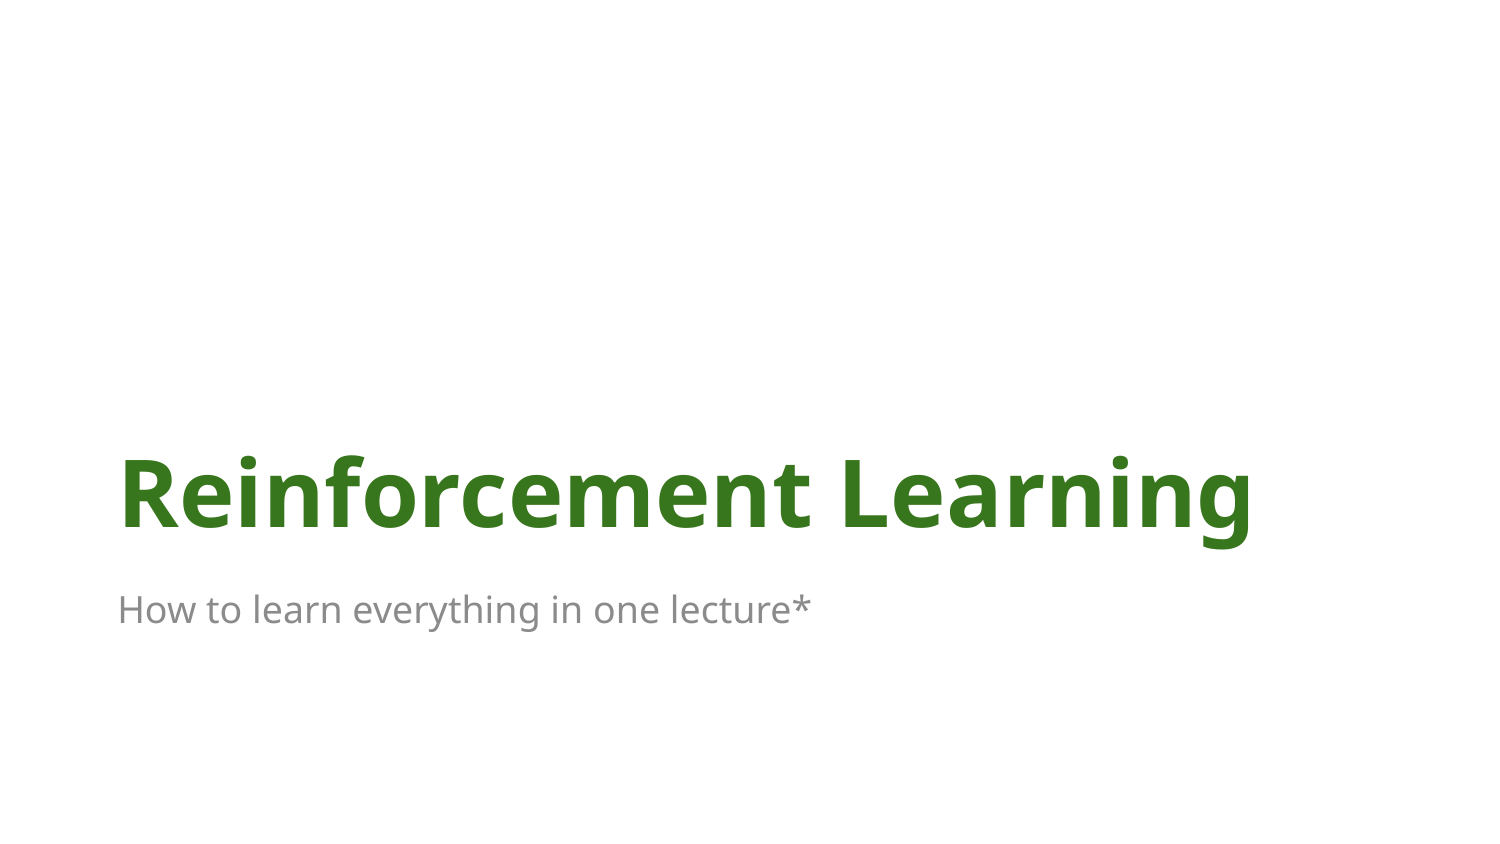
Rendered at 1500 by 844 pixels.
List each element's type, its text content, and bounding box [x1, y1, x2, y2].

list How to learn everything in one lecture* [102, 564, 1397, 750]
title Reinforcement Learning [102, 210, 1397, 562]
